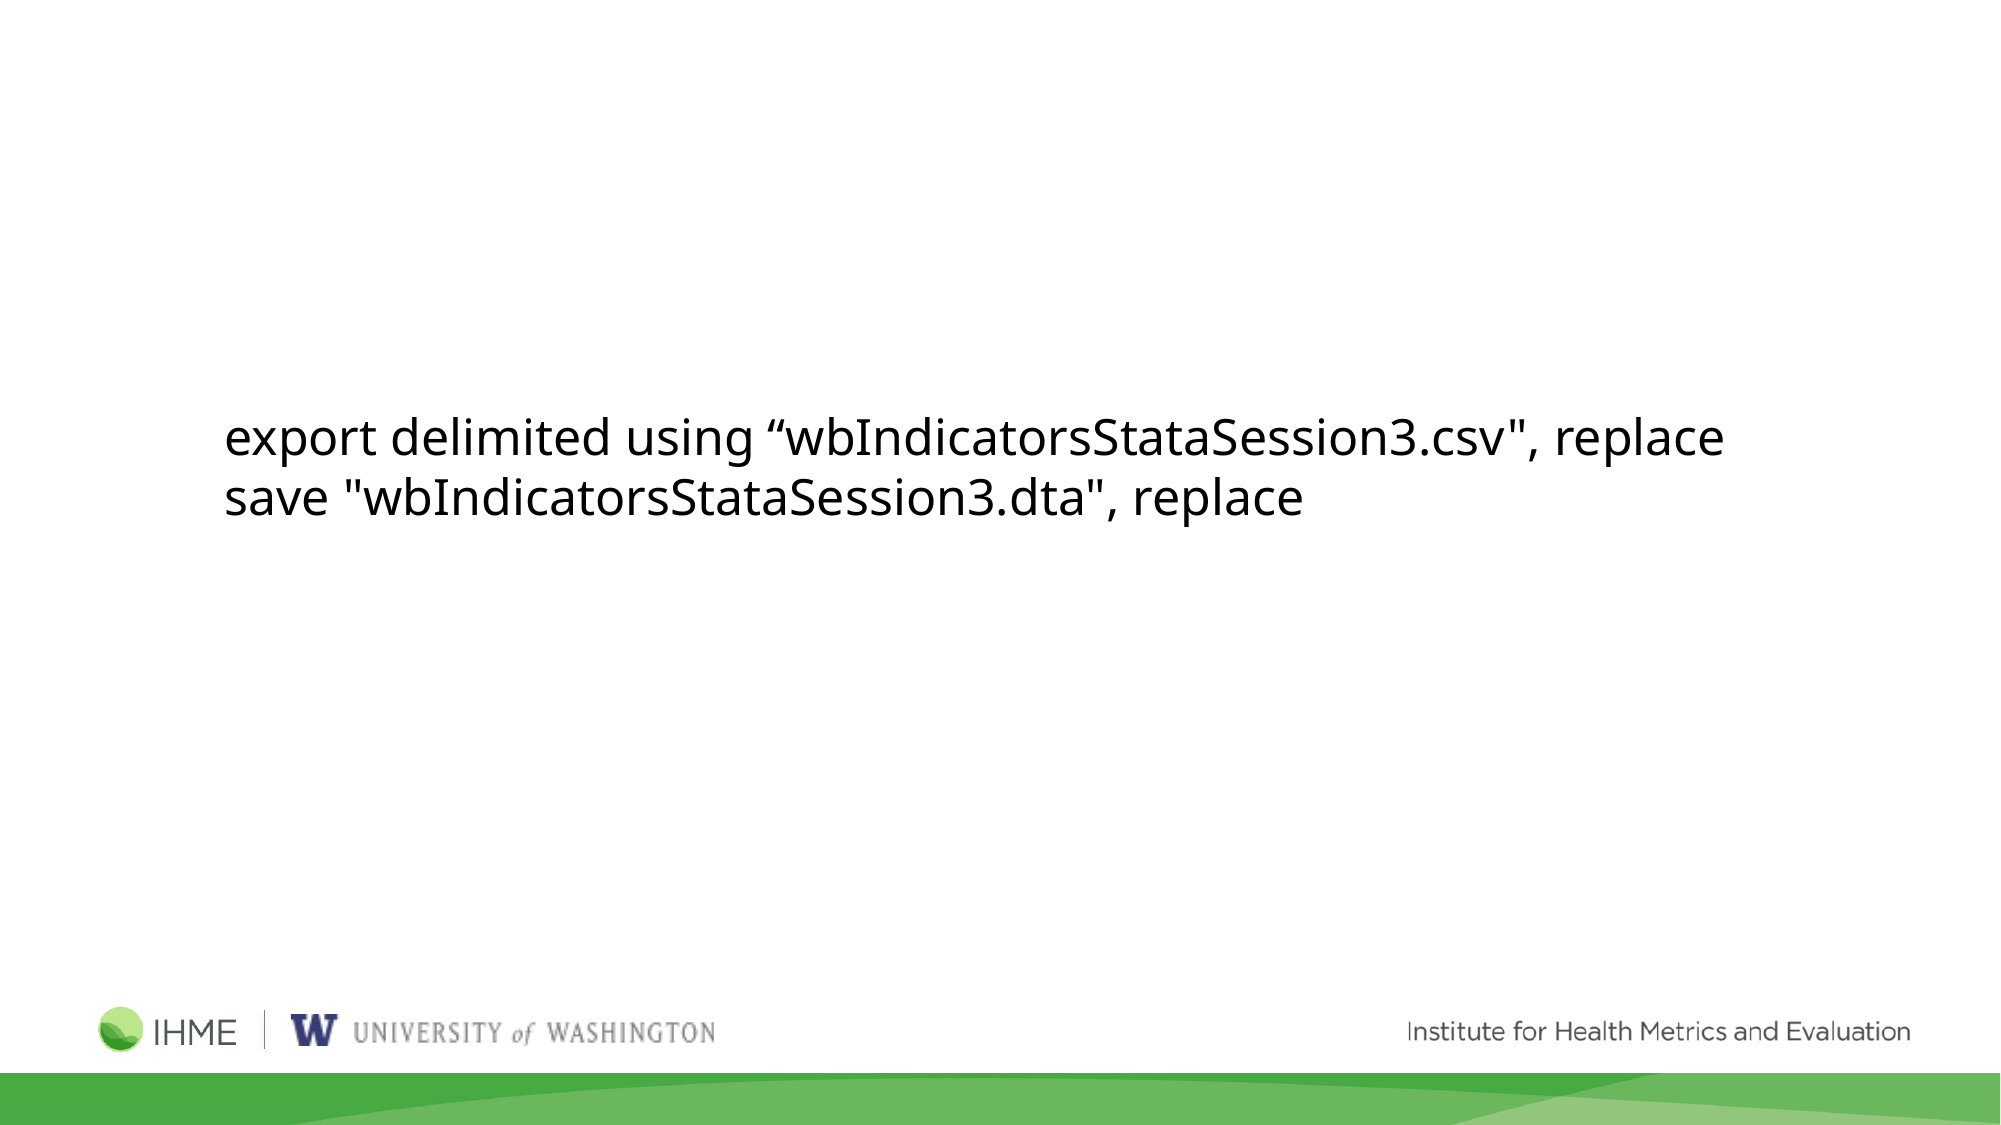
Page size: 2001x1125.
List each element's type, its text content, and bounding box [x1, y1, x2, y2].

picture [1399, 1013, 1916, 1046]
picture [0, 1073, 2001, 1125]
picture [98, 1006, 236, 1052]
text_box export delimited using “wbIndicatorsStataSession3.csv", replace save "wbIndicatorsStataSession3.dta", replace [209, 397, 1841, 533]
